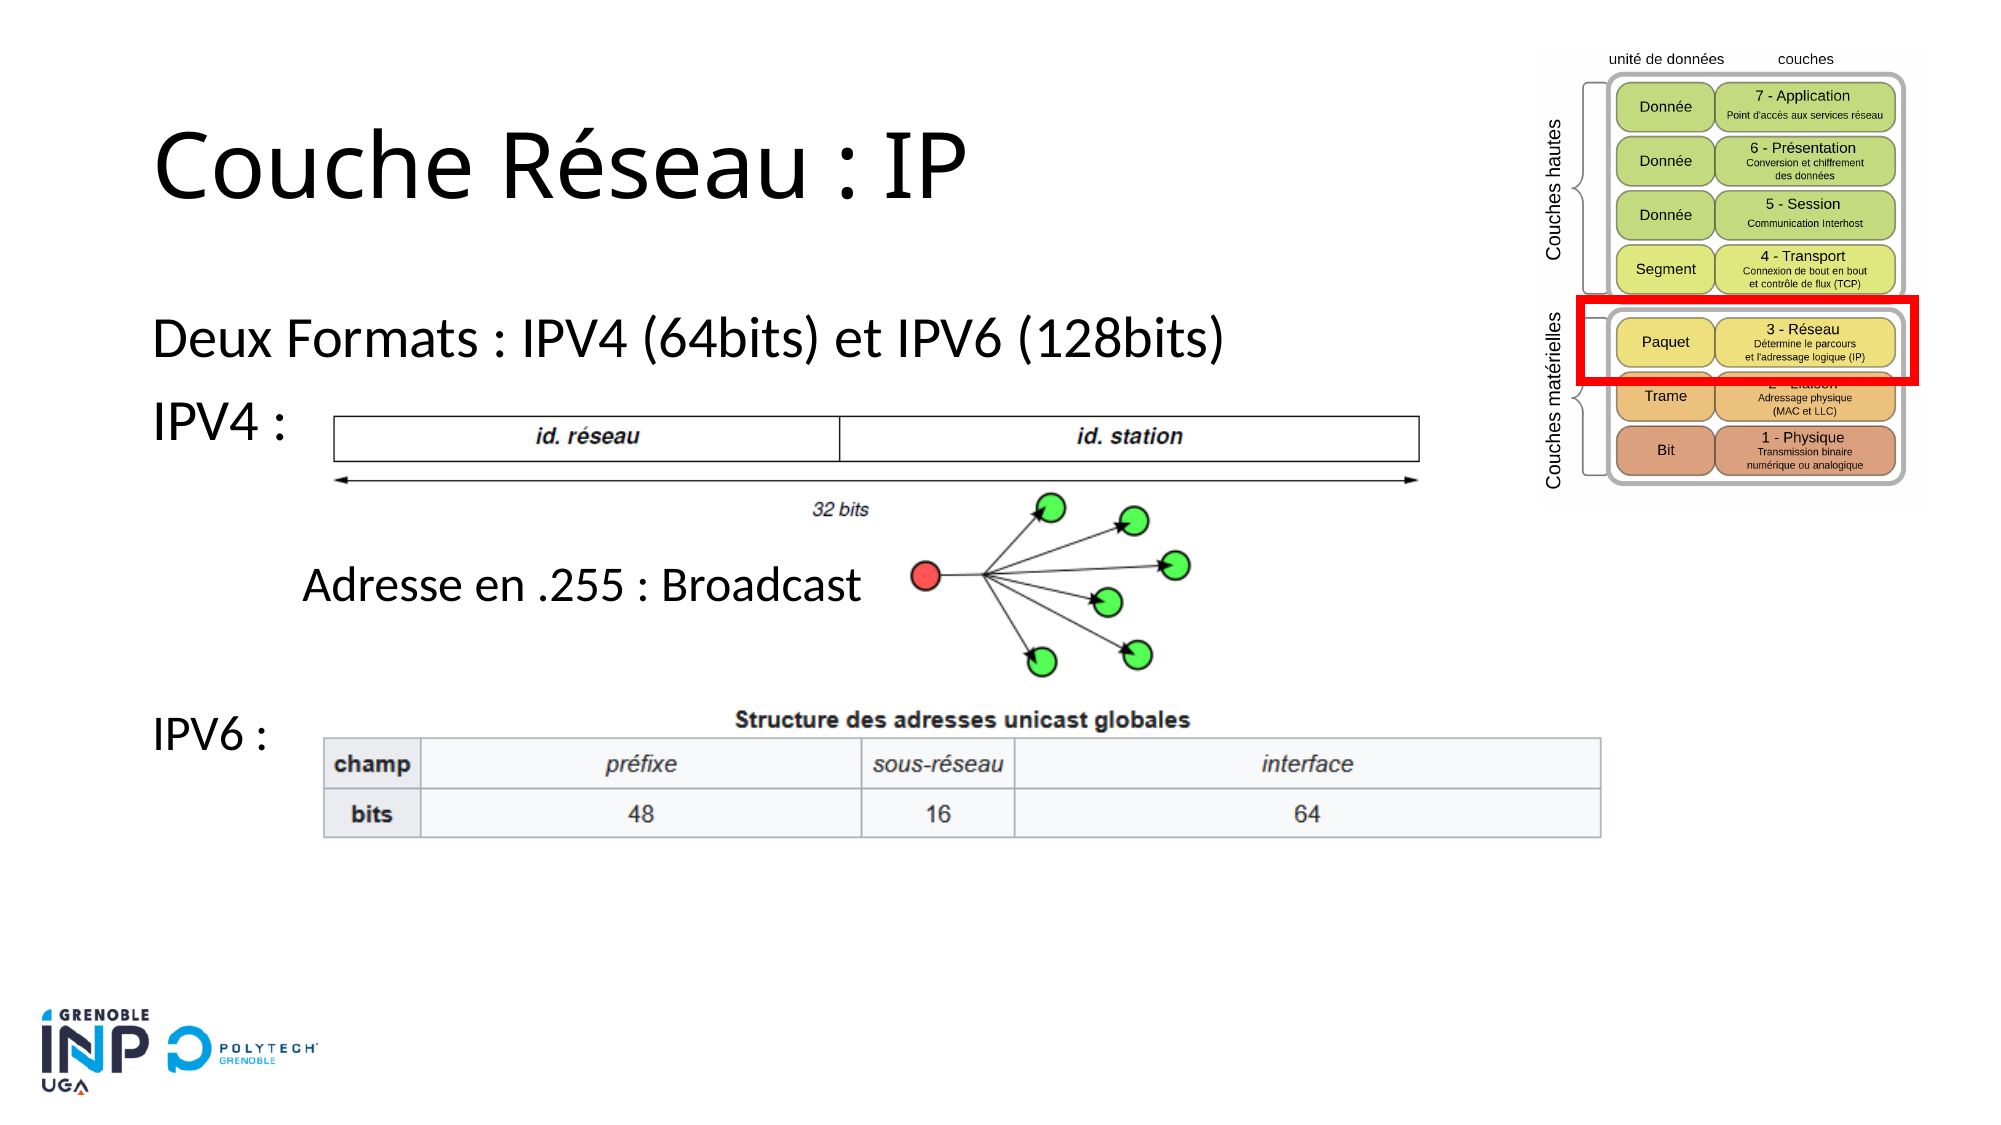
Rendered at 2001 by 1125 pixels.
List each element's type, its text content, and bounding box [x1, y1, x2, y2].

picture [42, 1009, 318, 1095]
picture [1537, 48, 1927, 507]
list Deux Formats : IPV4 (64bits) et IPV6 (128bits) IPV4 : Adresse en .255 : Broadcast IPV6 : [137, 299, 1863, 1014]
title Couche Réseau : IP [137, 59, 1537, 278]
picture [300, 394, 1630, 862]
